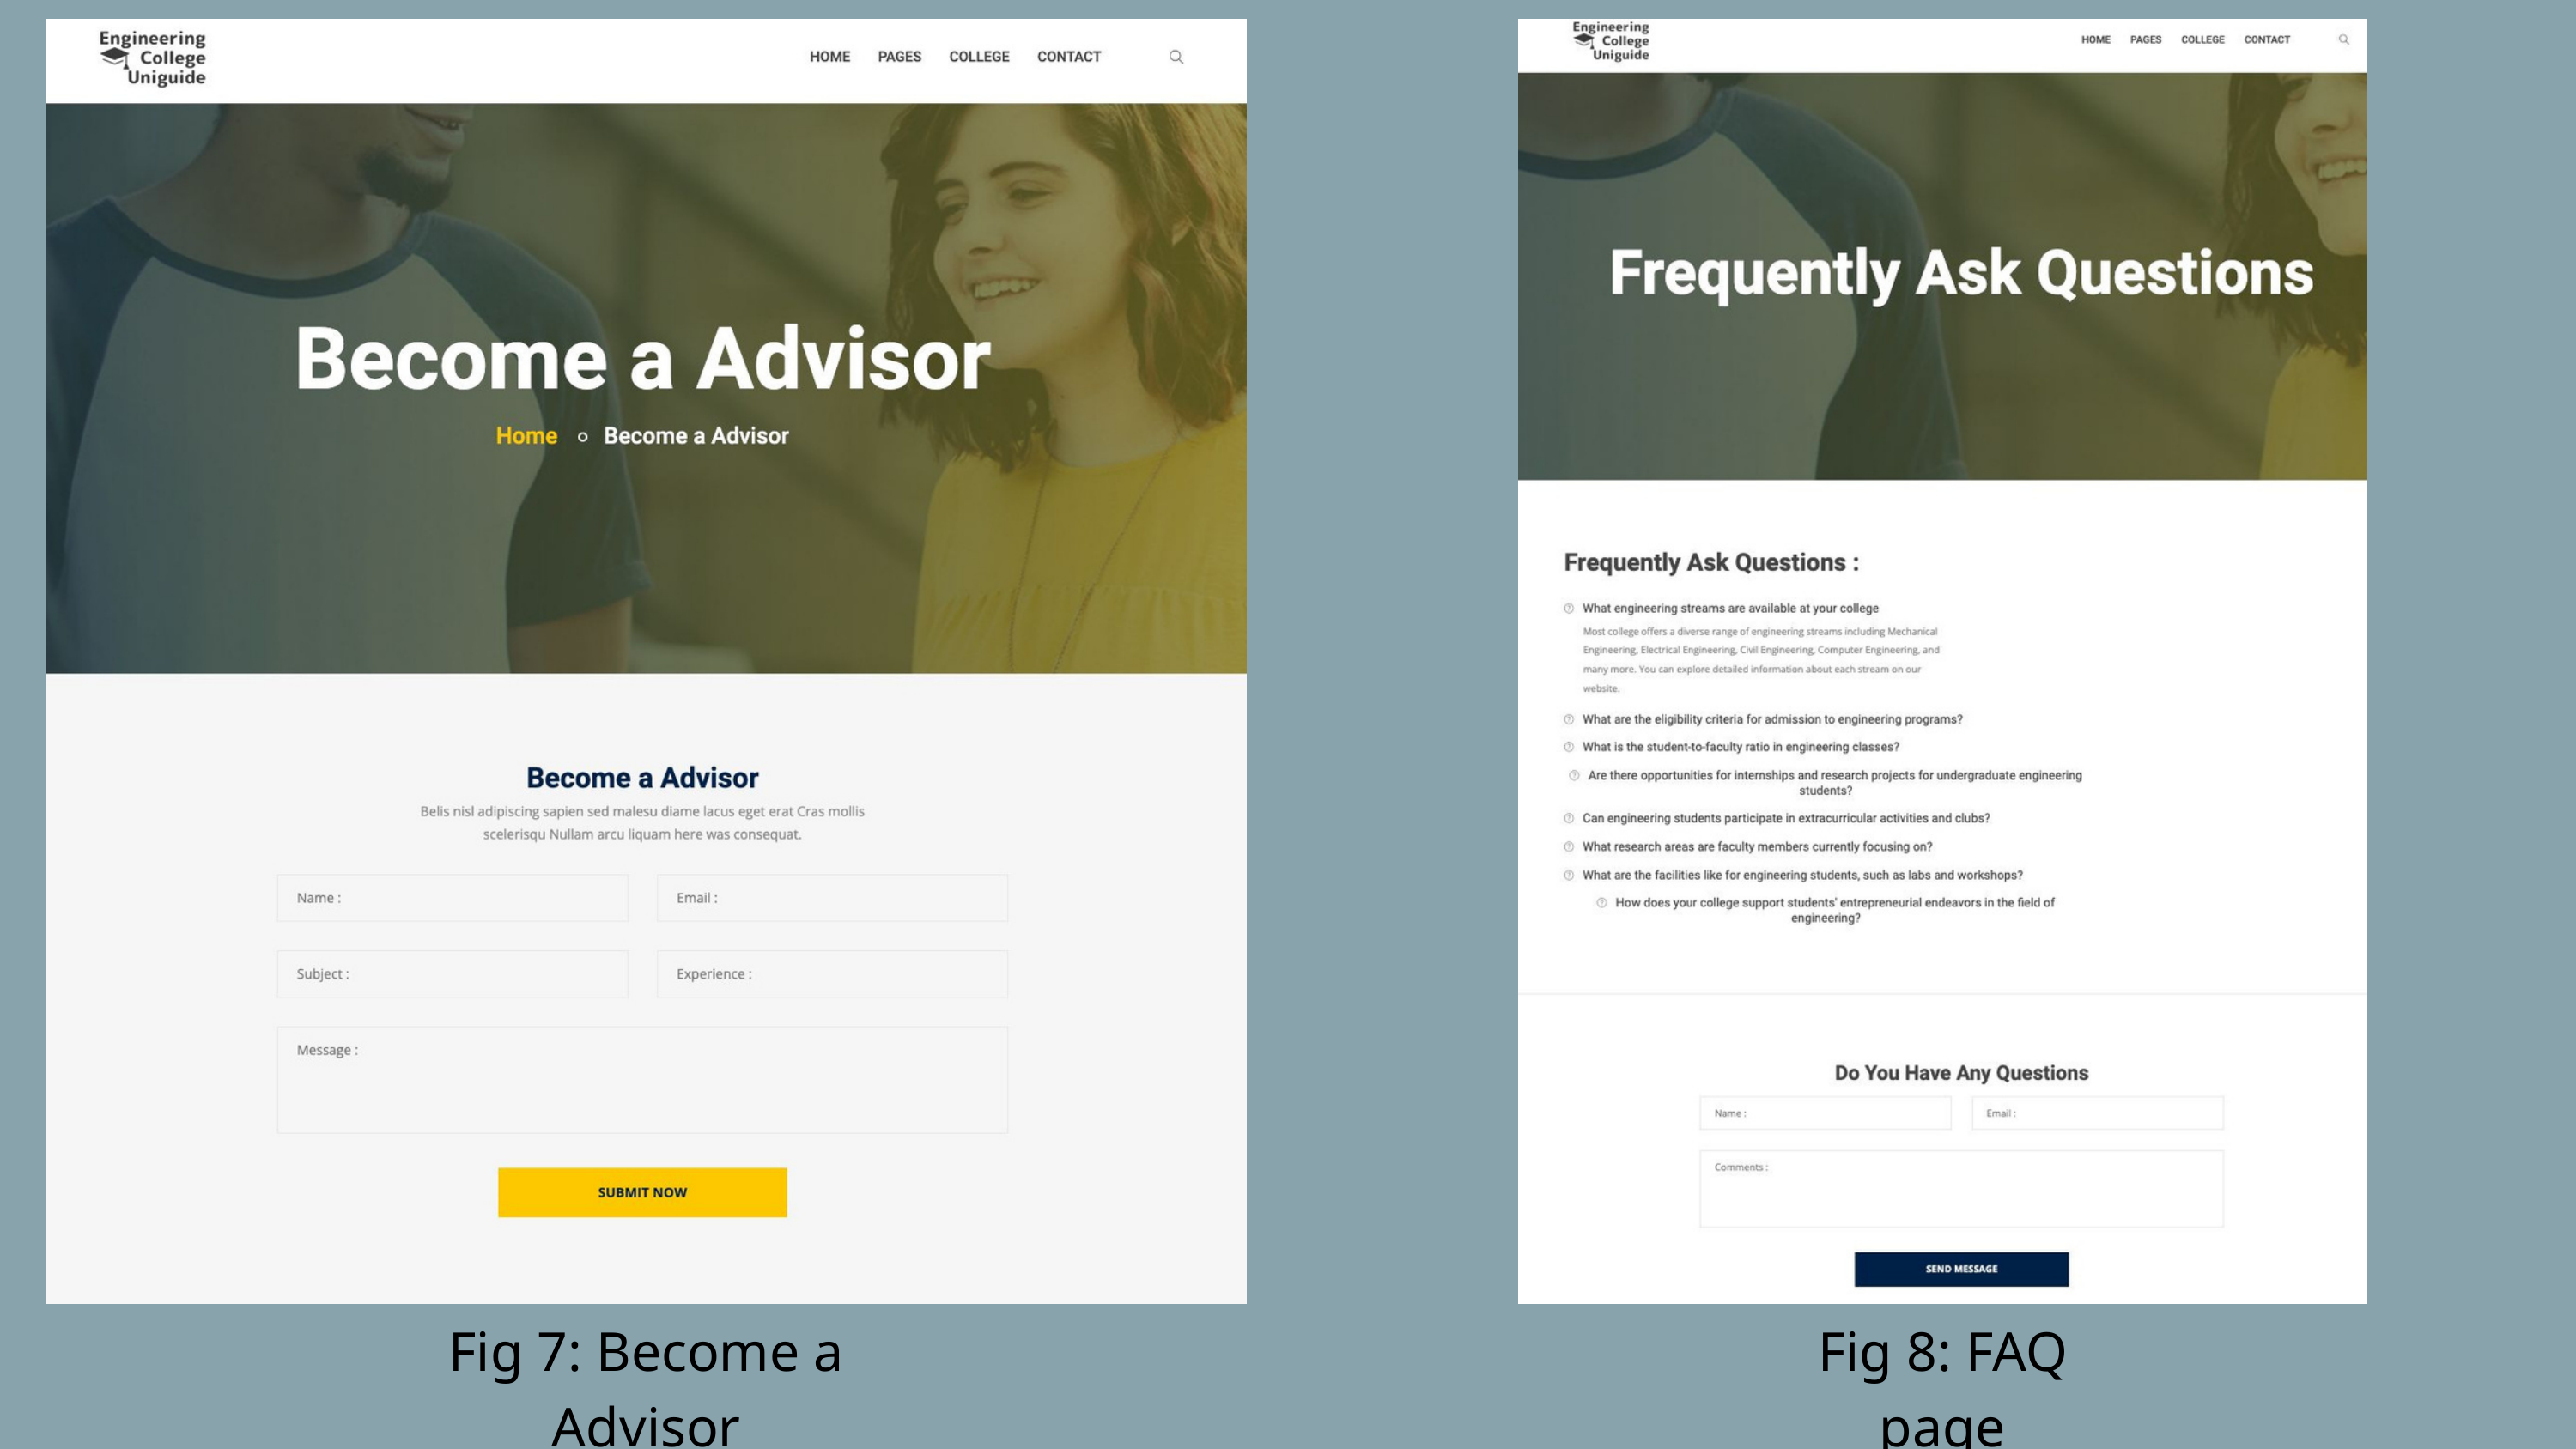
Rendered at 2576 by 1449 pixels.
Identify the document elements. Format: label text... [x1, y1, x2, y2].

text_box [46, 19, 1247, 1304]
text_box Fig 7: Become a Advisor [375, 1307, 918, 1449]
text_box Fig 8: FAQ page [1755, 1307, 2130, 1449]
text_box [1518, 19, 2367, 1304]
